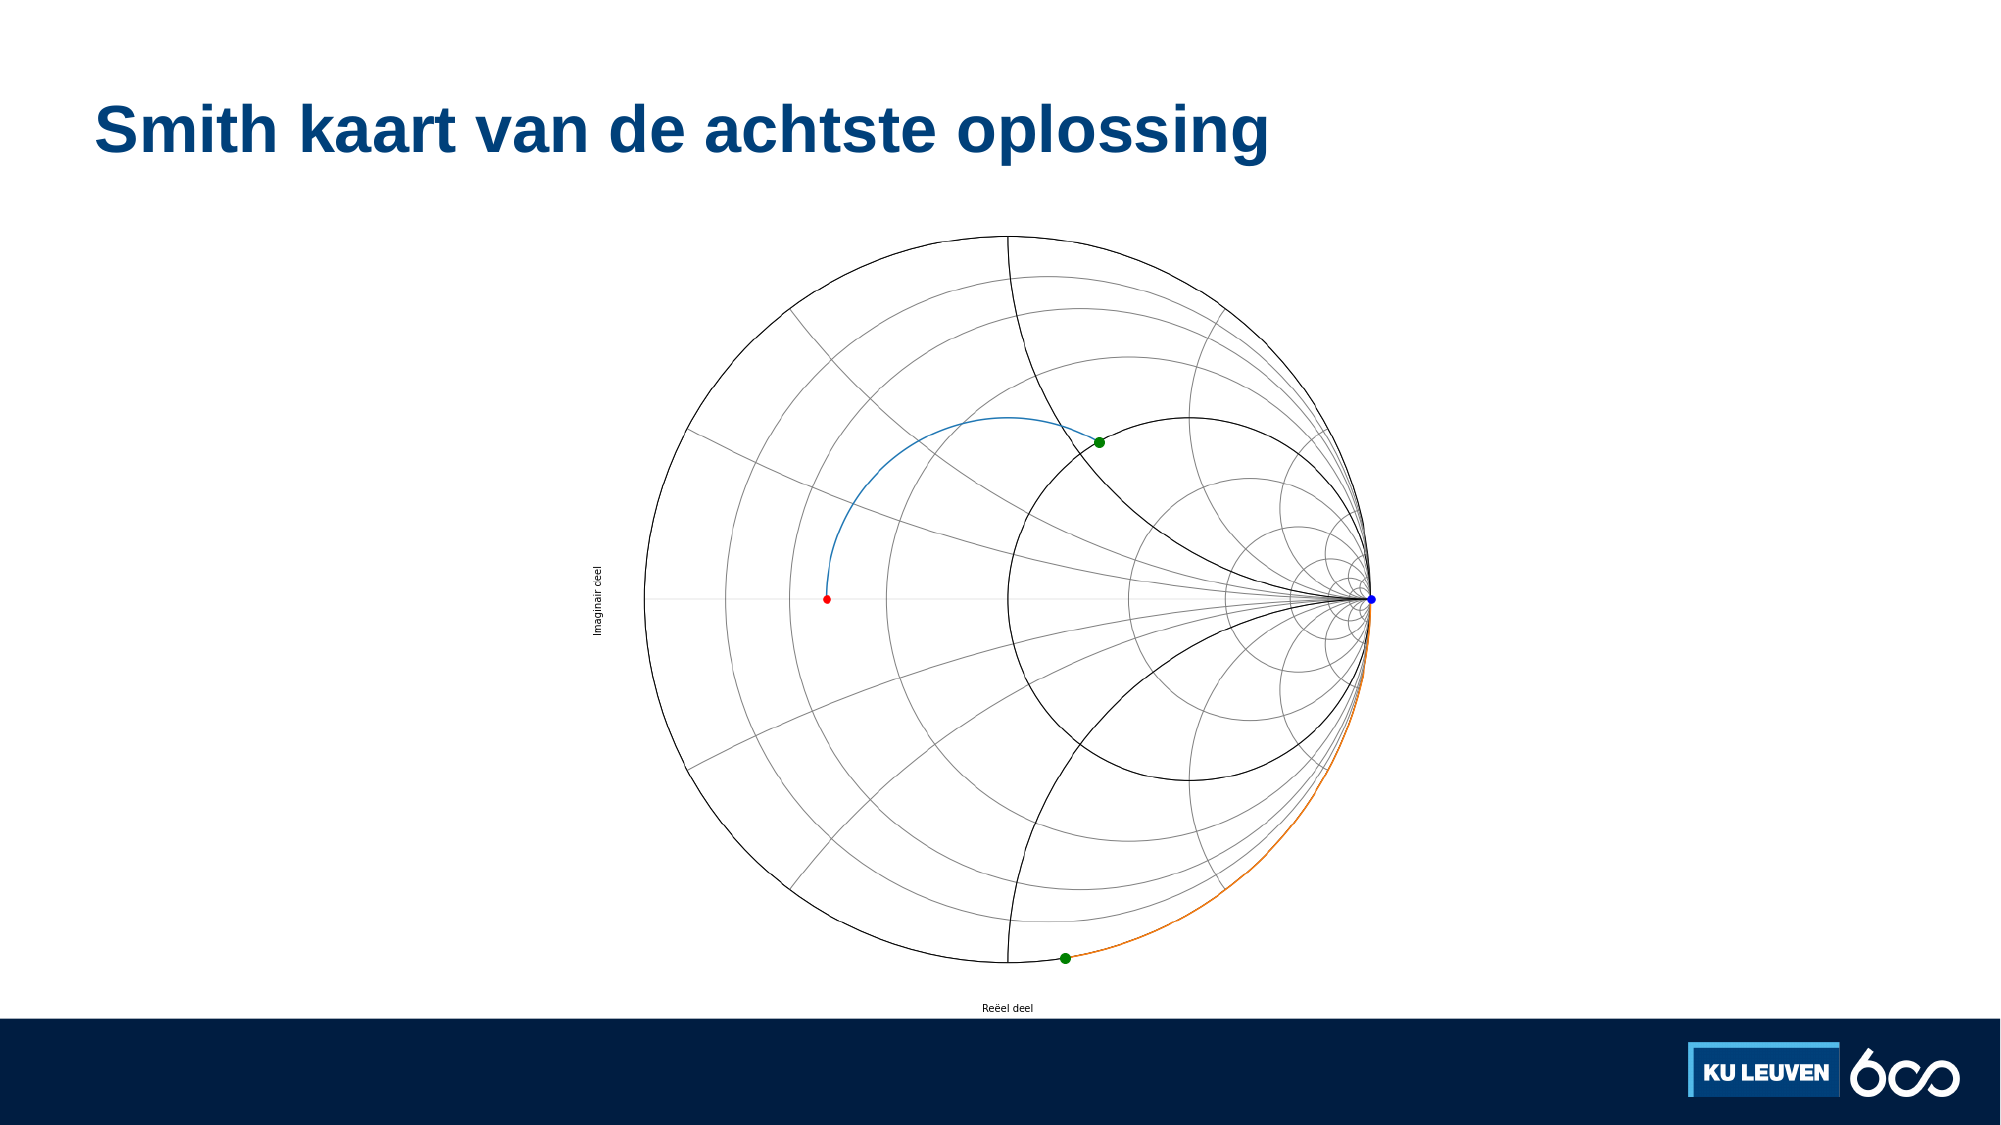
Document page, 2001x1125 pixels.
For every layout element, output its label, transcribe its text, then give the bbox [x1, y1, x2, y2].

title Smith kaart van de achtste oplossing [94, 94, 1900, 186]
picture [1688, 1042, 1960, 1097]
picture [587, 193, 1413, 1019]
